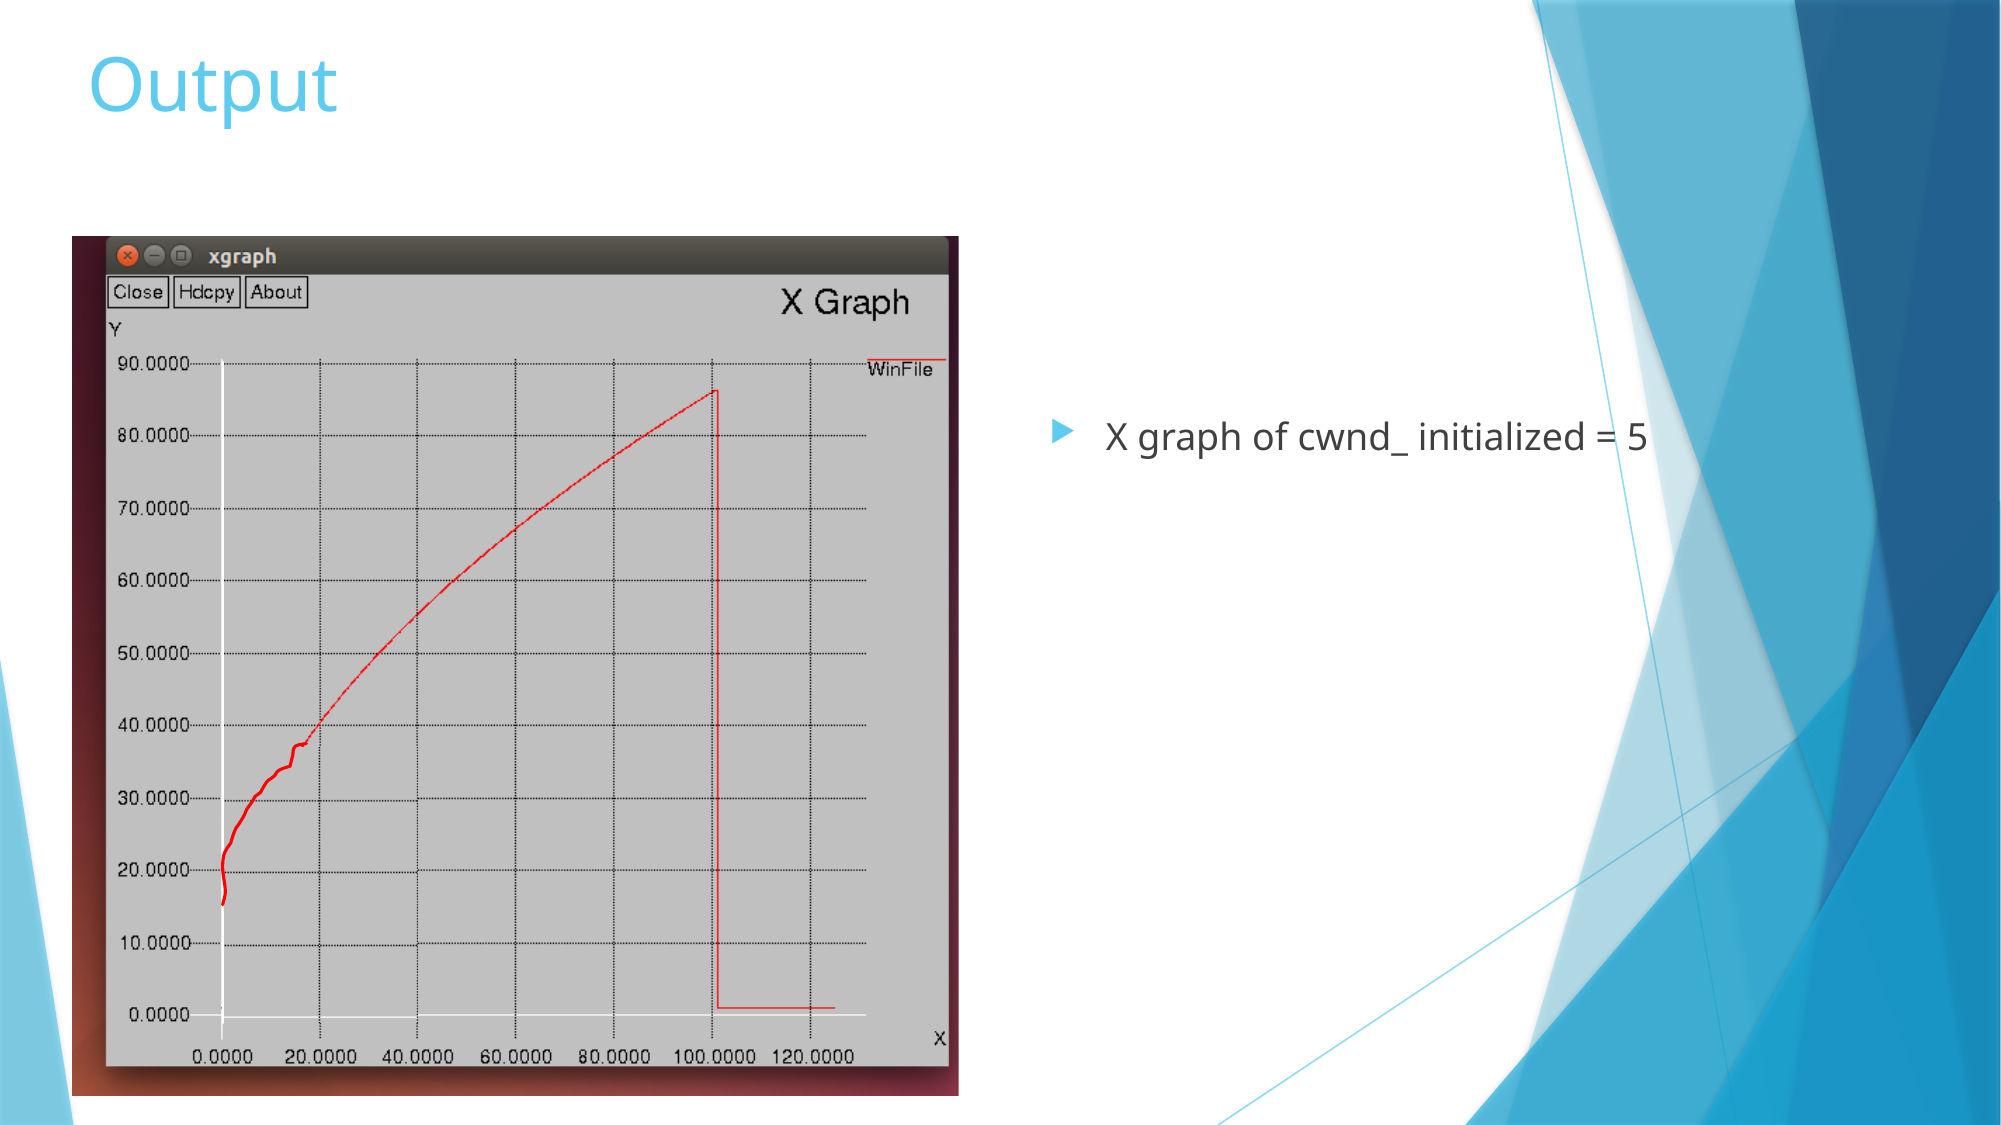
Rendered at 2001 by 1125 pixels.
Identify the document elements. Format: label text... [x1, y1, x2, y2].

picture [71, 235, 959, 1097]
list X graph of cwnd_ initialized = 5 [1034, 405, 1721, 1042]
title Output [72, 29, 1797, 247]
